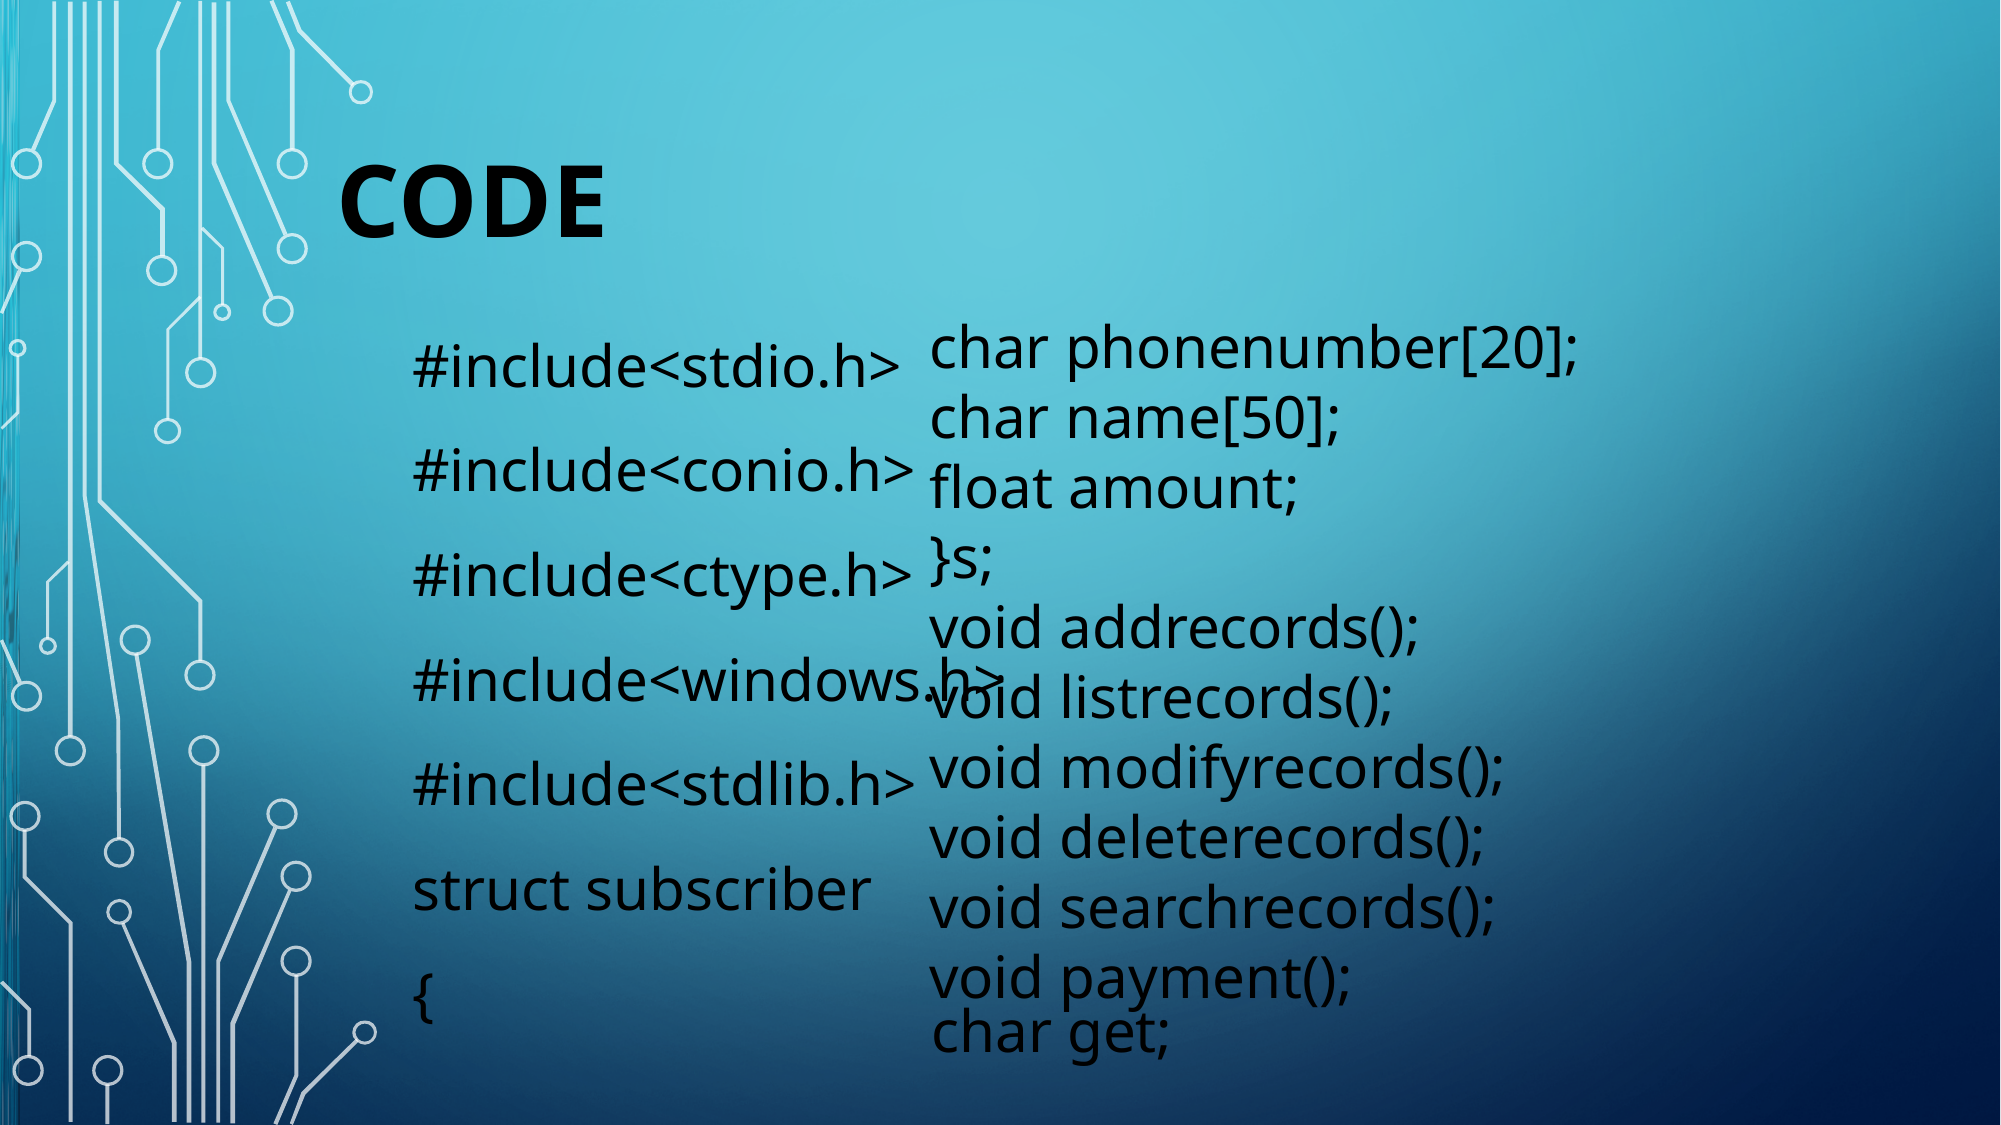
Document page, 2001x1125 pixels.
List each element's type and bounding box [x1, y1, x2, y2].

text_box [379, 0, 2000, 1125]
text_box [0, 0, 379, 1125]
